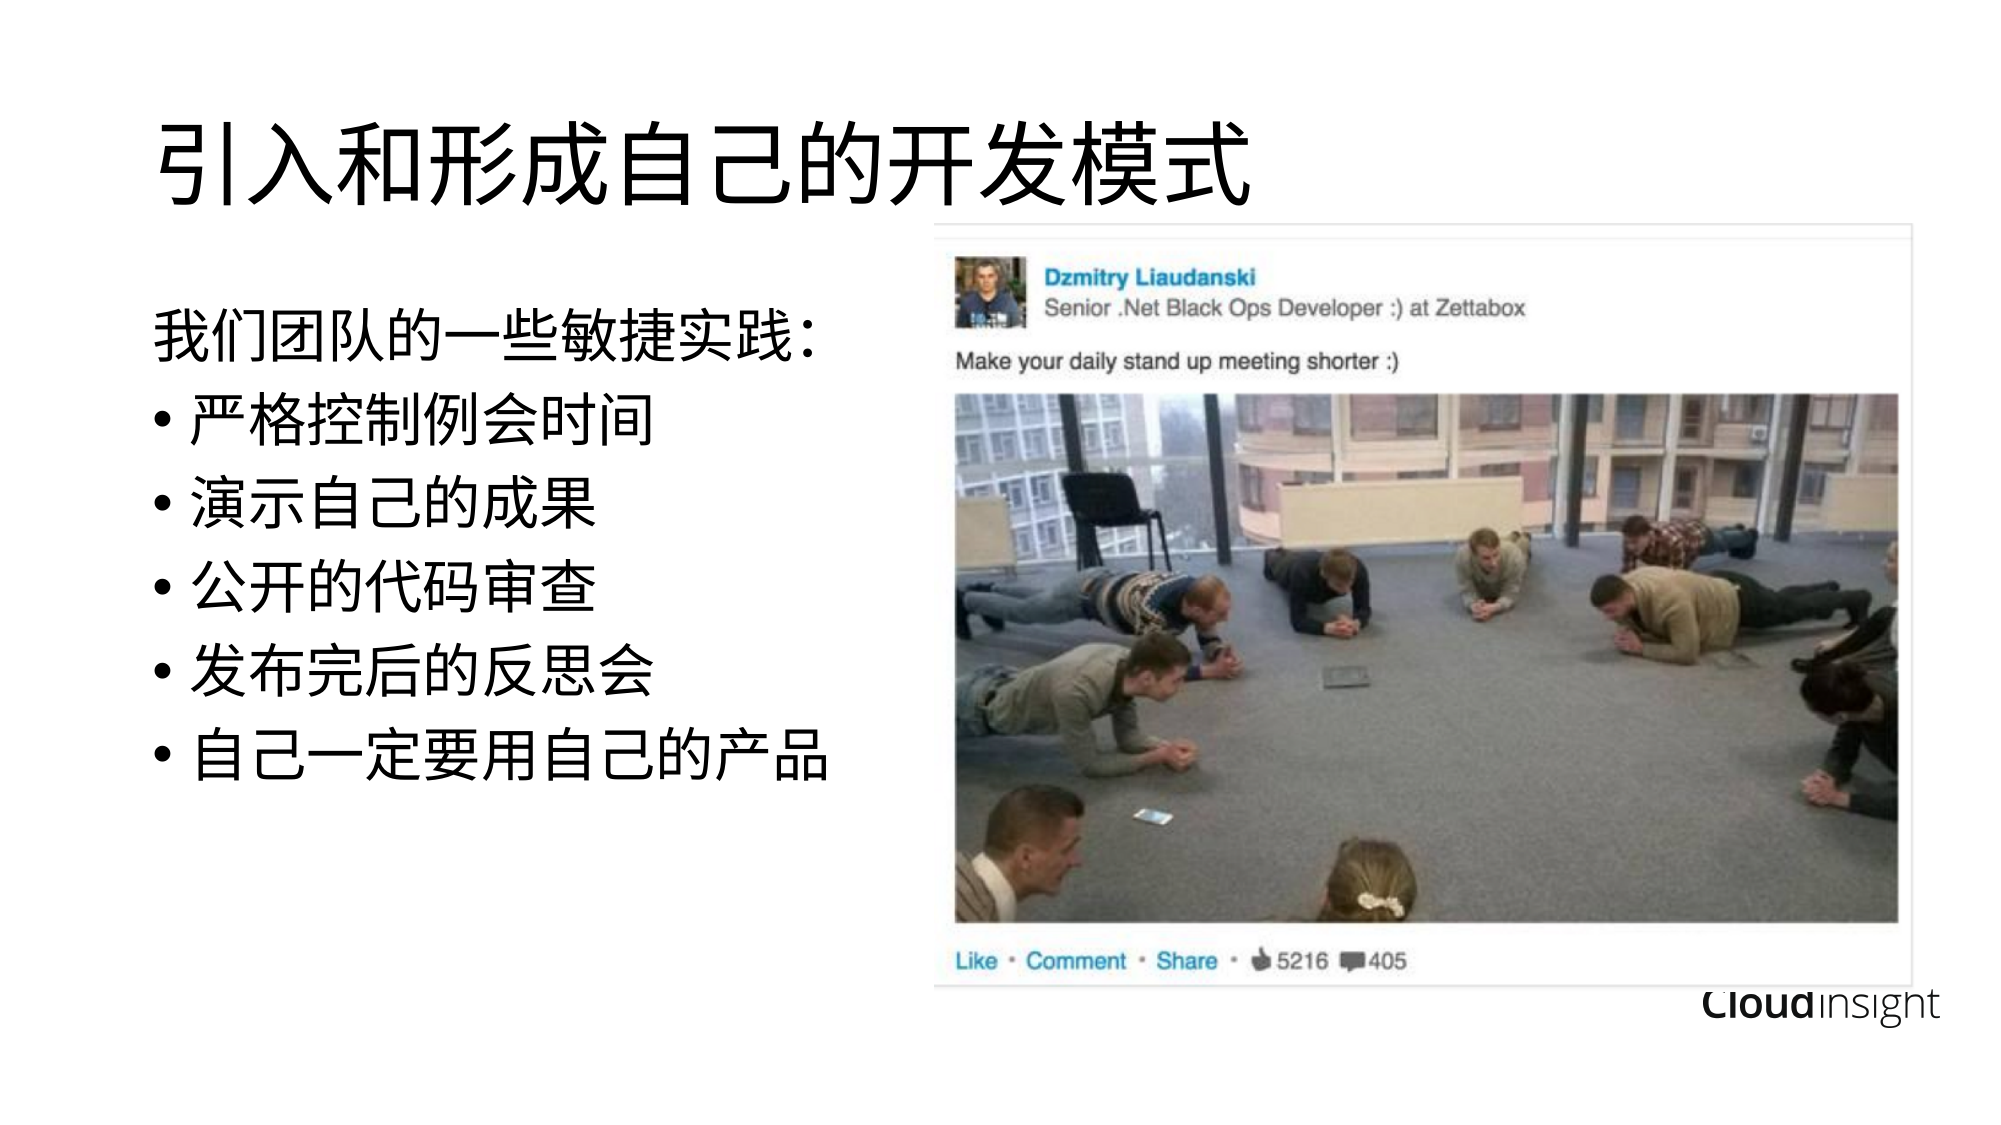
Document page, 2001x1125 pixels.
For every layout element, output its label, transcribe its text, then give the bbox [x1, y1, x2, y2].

list 我们团队的一些敏捷实践： 严格控制例会时间 演示自己的成果 公开的代码审查 发布完后的反思会 自己一定要用自己的产品 [137, 299, 1863, 1014]
title 引入和形成自己的开发模式 [137, 59, 1863, 278]
picture [934, 222, 1940, 1028]
